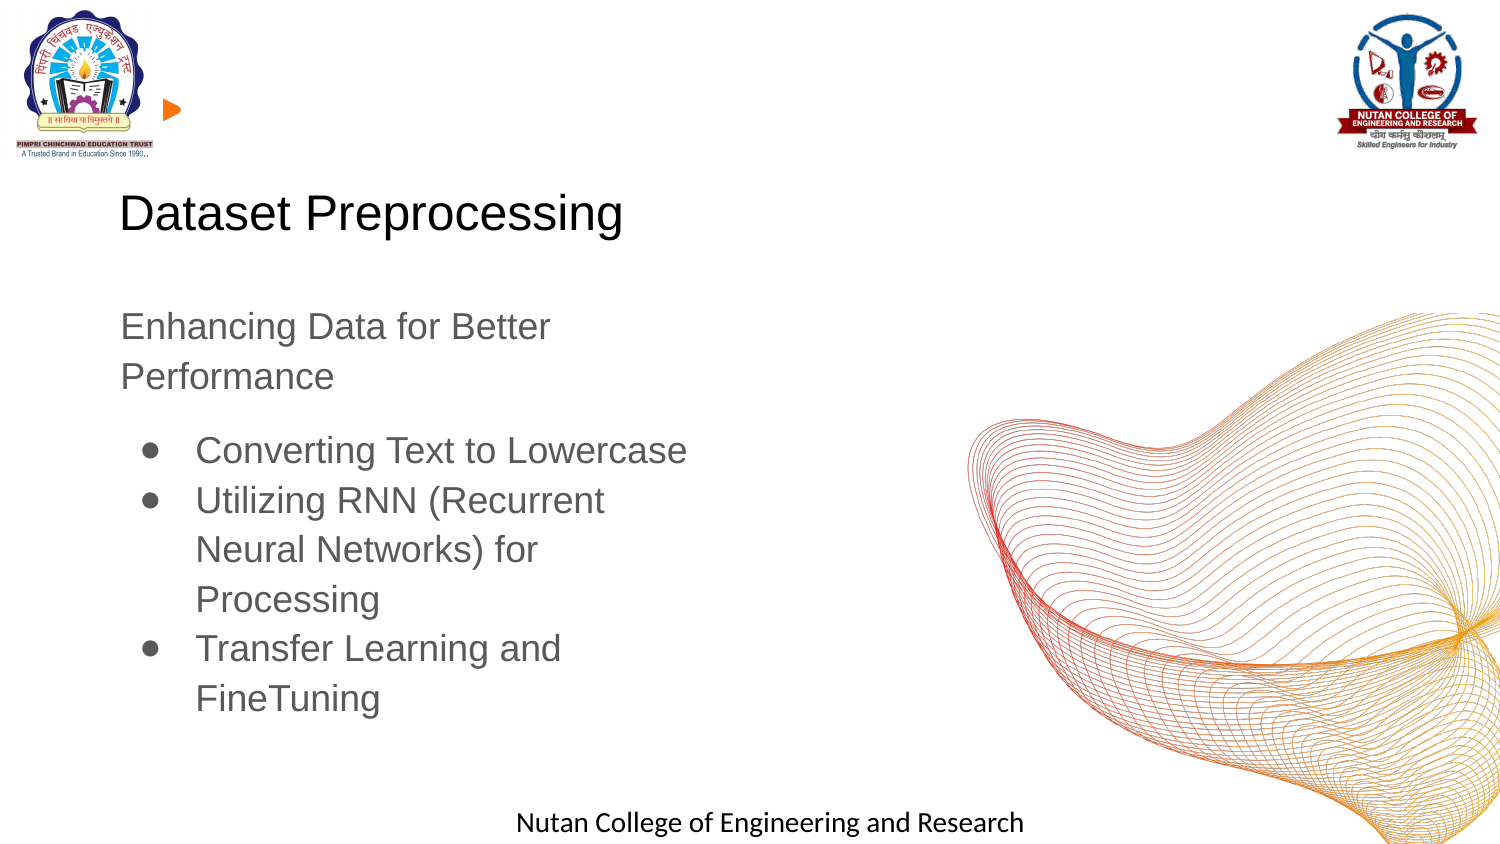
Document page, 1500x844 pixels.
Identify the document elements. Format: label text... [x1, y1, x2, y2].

subtitle Enhancing Data for Better Performance Converting Text to Lowercase Utilizing RNN (Recurrent Neural Networks) for Processing Transfer Learning and FineTuning [105, 282, 723, 747]
picture [967, 313, 1500, 844]
picture [0, 0, 181, 163]
title Dataset Preprocessing [103, 151, 932, 271]
picture [1326, 0, 1490, 163]
slide_number Nutan College of Engineering and Research [493, 795, 1048, 844]
